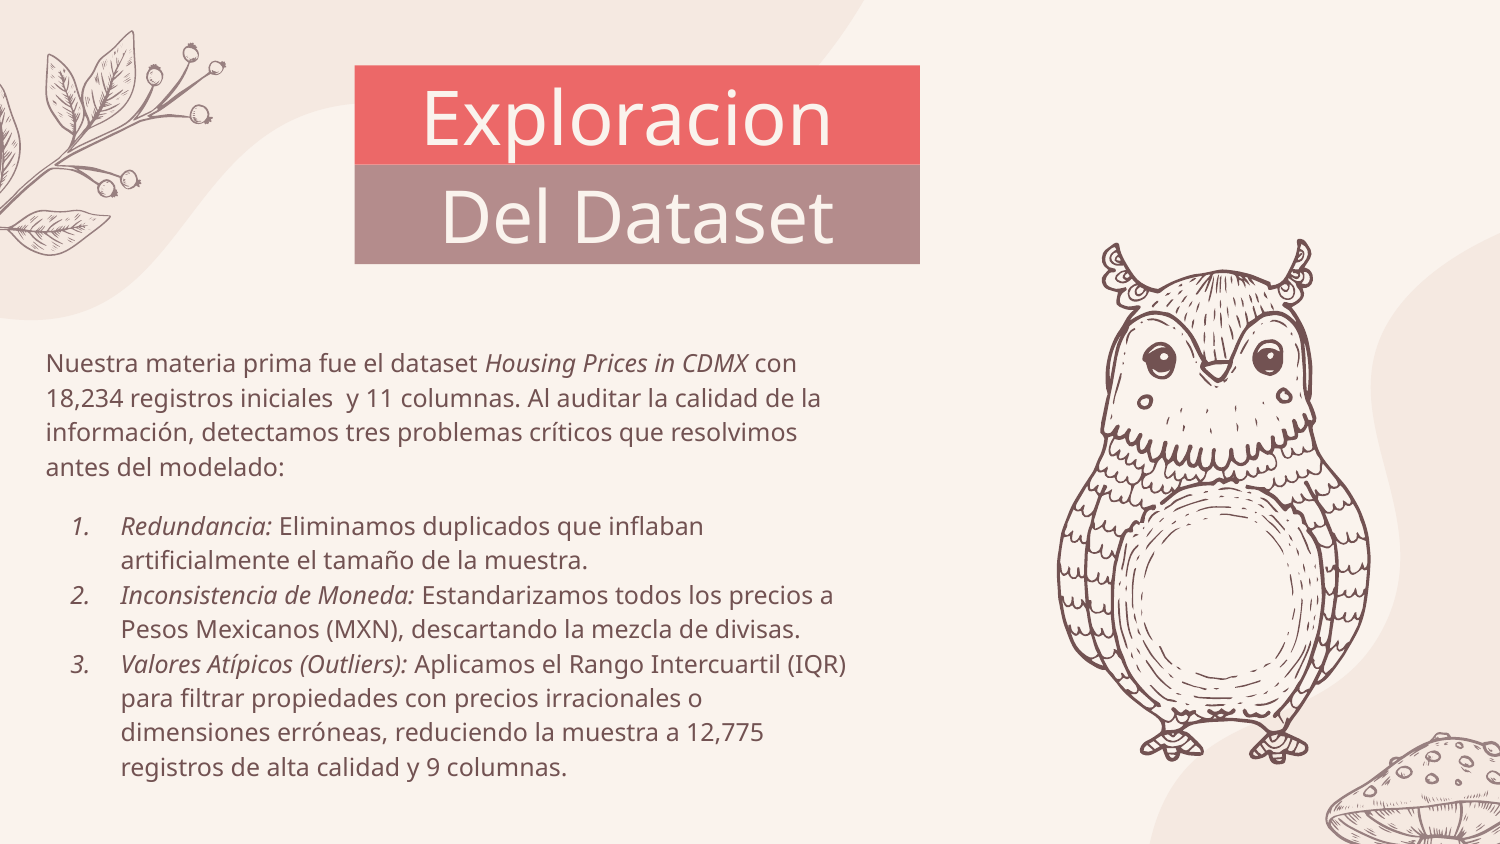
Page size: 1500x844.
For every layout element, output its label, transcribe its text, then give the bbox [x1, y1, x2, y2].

text_box [1056, 238, 1371, 765]
text_box Nuestra materia prima fue el dataset Housing Prices in CDMX con 18,234 registros iniciales y 11 columnas. Al auditar la calidad de la información, detectamos tres problemas críticos que resolvimos antes del modelado: Redundancia: Eliminamos duplicados que inflaban artificialmente el tamaño de la muestra. Inconsistencia de Moneda: Estandarizamos todos los precios a Pesos Mexicanos (MXN), descartando la mezcla de divisas. Valores Atípicos (Outliers): Aplicamos el Rango Intercuartil (IQR) para filtrar propiedades con precios irracionales o dimensiones erróneas, reduciendo la muestra a 12,775 registros de alta calidad y 9 columnas. [30, 328, 865, 797]
title Exploracion [354, 65, 920, 165]
title Del Dataset [354, 165, 920, 265]
